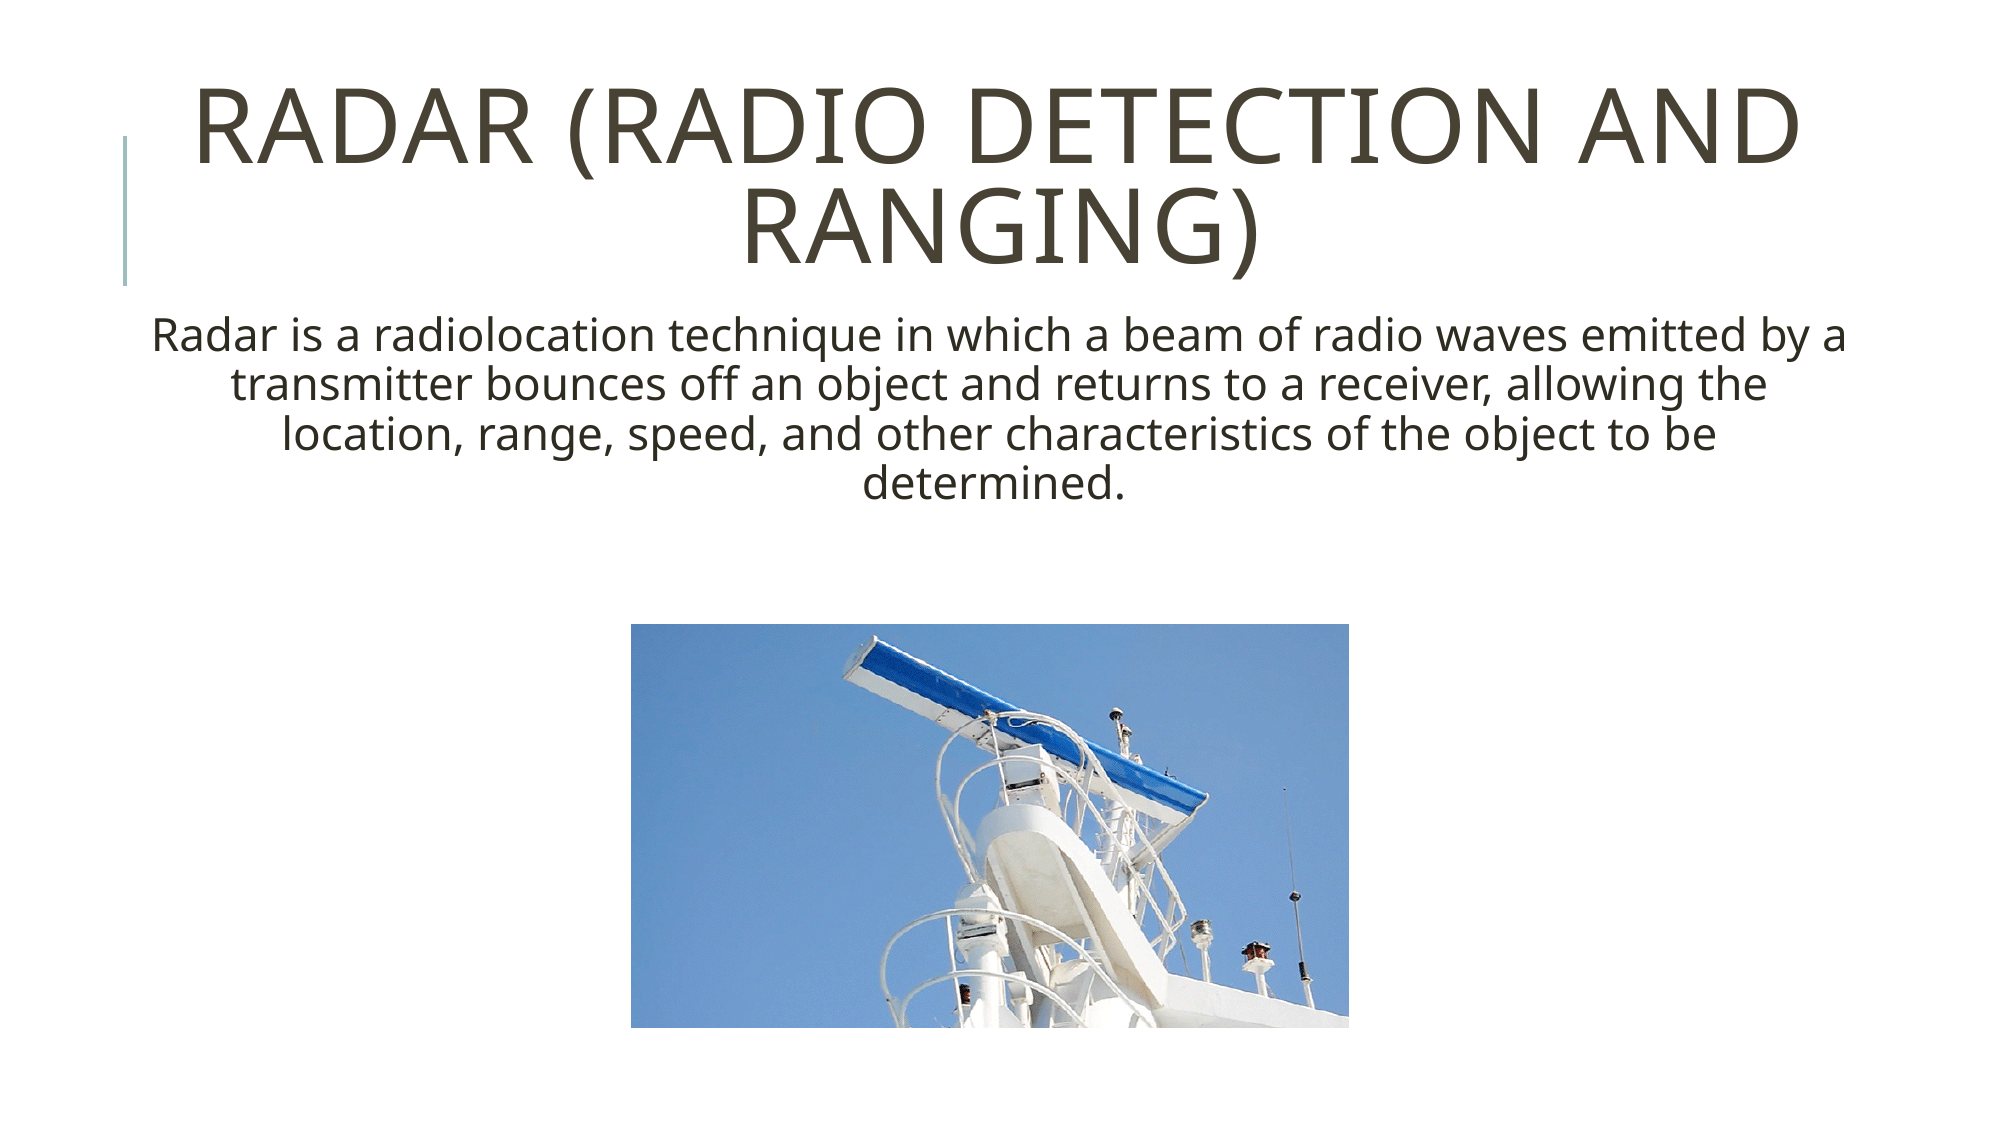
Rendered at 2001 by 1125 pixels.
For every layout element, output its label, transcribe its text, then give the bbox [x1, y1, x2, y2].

title Radar (Radio Detection and Ranging) [137, 74, 1863, 293]
picture [631, 623, 1349, 1028]
list Radar is a radiolocation technique in which a beam of radio waves emitted by a transmitter bounces off an object and returns to a receiver, allowing the location, range, speed, and other characteristics of the object to be determined. [137, 304, 1863, 1019]
